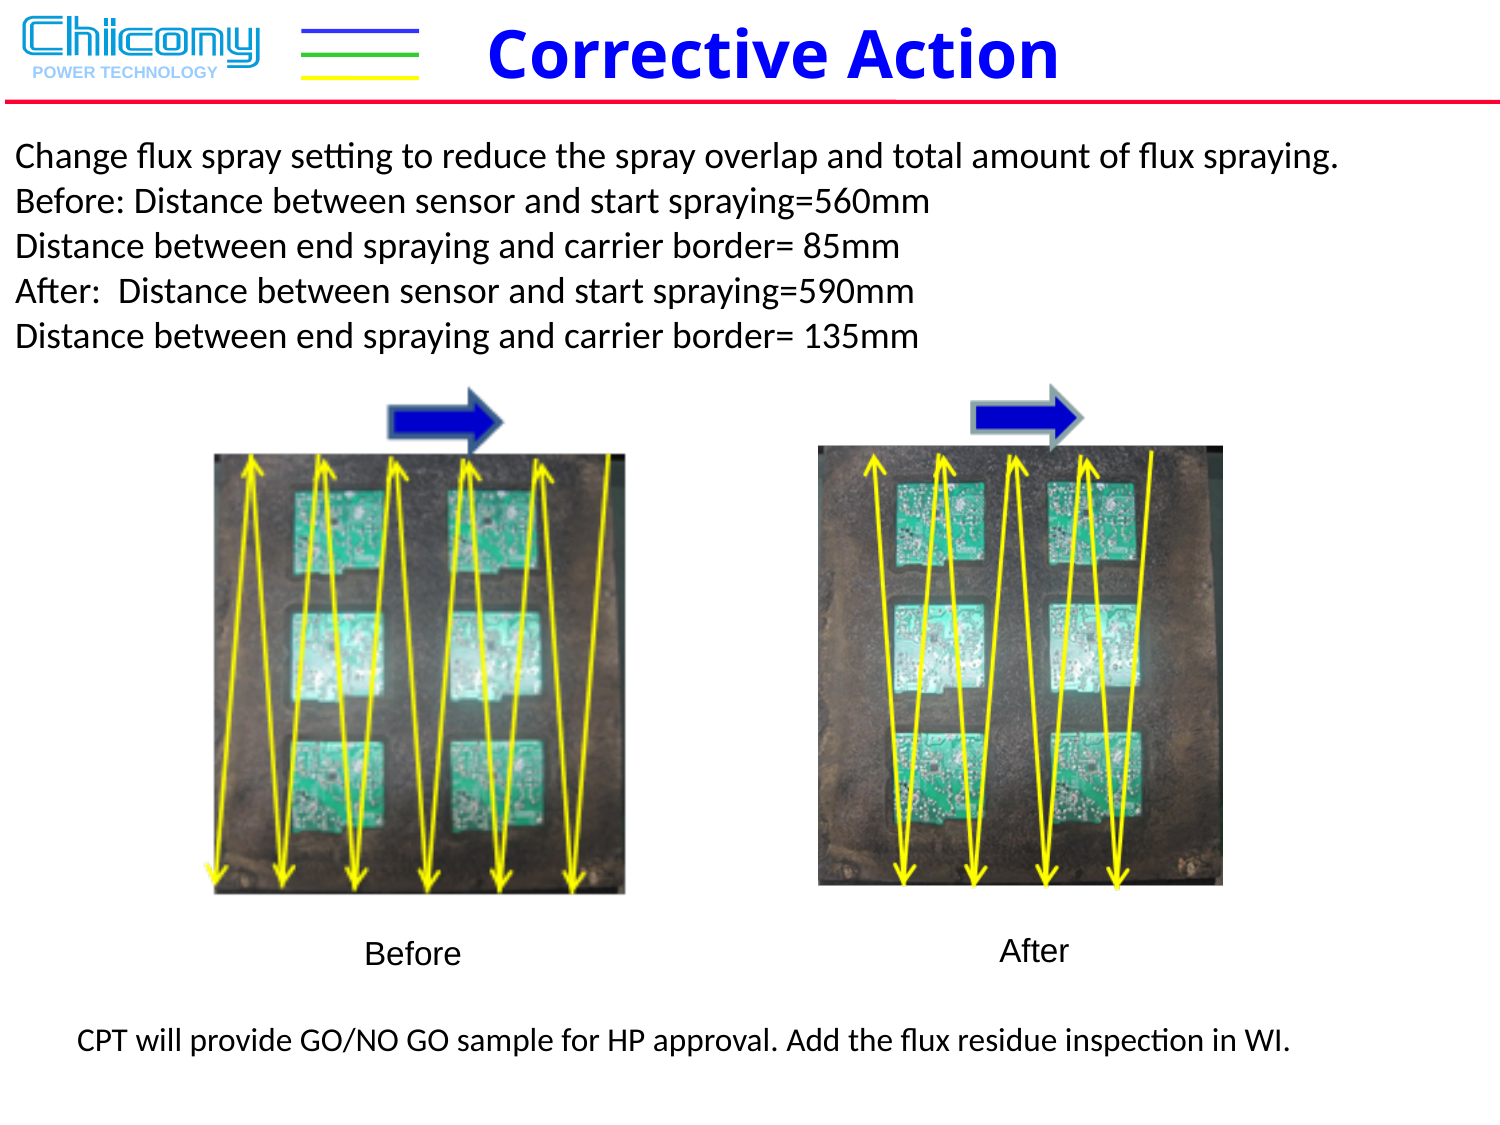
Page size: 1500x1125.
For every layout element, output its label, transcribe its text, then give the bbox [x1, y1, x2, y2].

picture [194, 383, 631, 906]
text_box Change flux spray setting to reduce the spray overlap and total amount of flux spraying. Before: Distance between sensor and start spraying=560mm Distance between end spraying and carrier border= 85mm After: Distance between sensor and start spraying=590mm Distance between end spraying and carrier border= 135mm [0, 123, 1465, 364]
text_box Corrective Action [471, 4, 1166, 100]
text_box After [984, 921, 1085, 977]
text_box CPT will provide GO/NO GO sample for HP approval. Add the flux residue inspection in WI. [62, 1010, 1321, 1065]
picture [17, 11, 266, 71]
text_box Before [349, 924, 477, 979]
picture [818, 383, 1223, 912]
